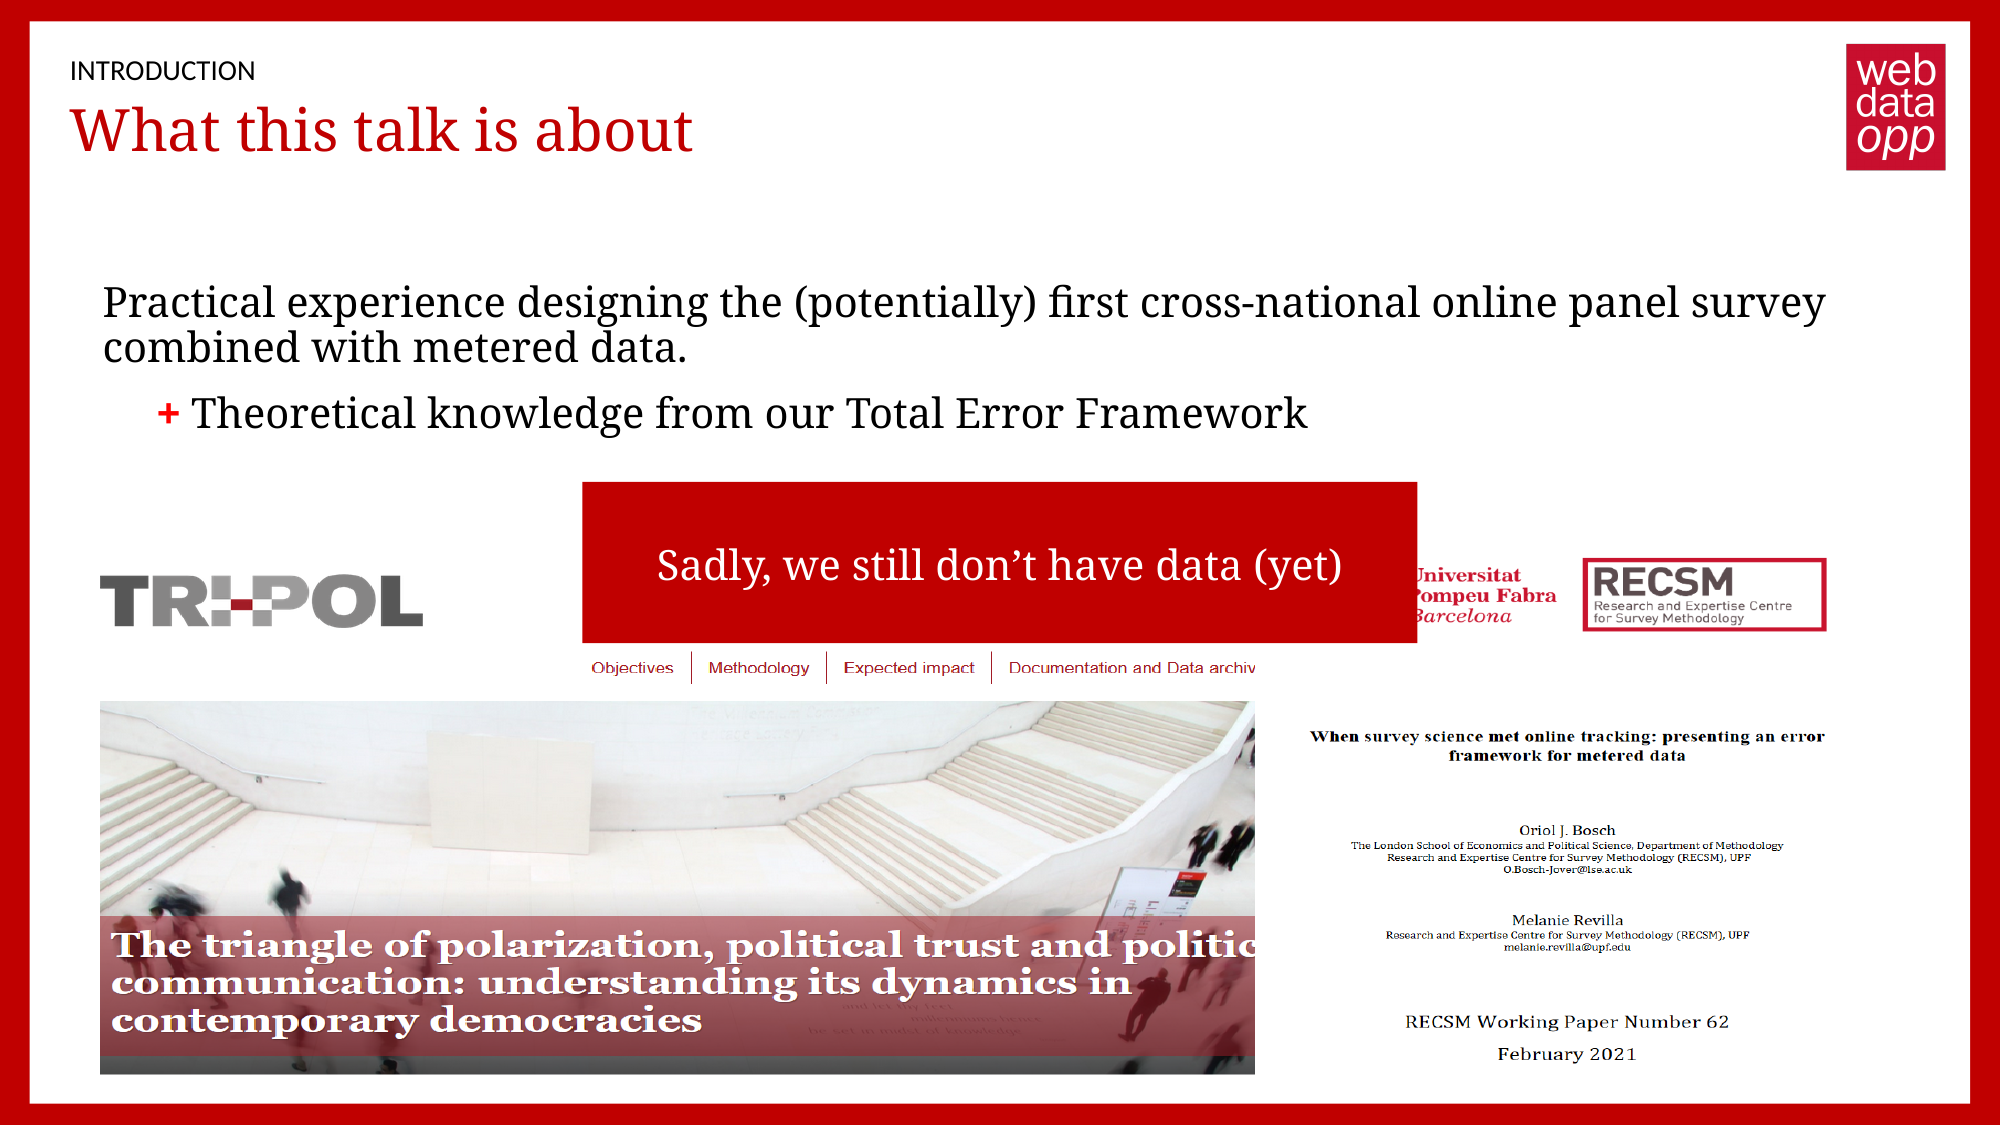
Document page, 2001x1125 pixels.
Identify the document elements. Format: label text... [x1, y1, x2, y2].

text_box Practical experience designing the (potentially) first cross-national online panel survey combined with metered data. + Theoretical knowledge from our Total Error Framework [87, 273, 1986, 1055]
list INTRODUCTION [54, 48, 1747, 95]
text_box Sadly, we still don’t have data (yet) [582, 481, 1418, 562]
picture [1845, 42, 1948, 174]
picture [87, 536, 1871, 1102]
title What this talk is about [54, 97, 1807, 169]
